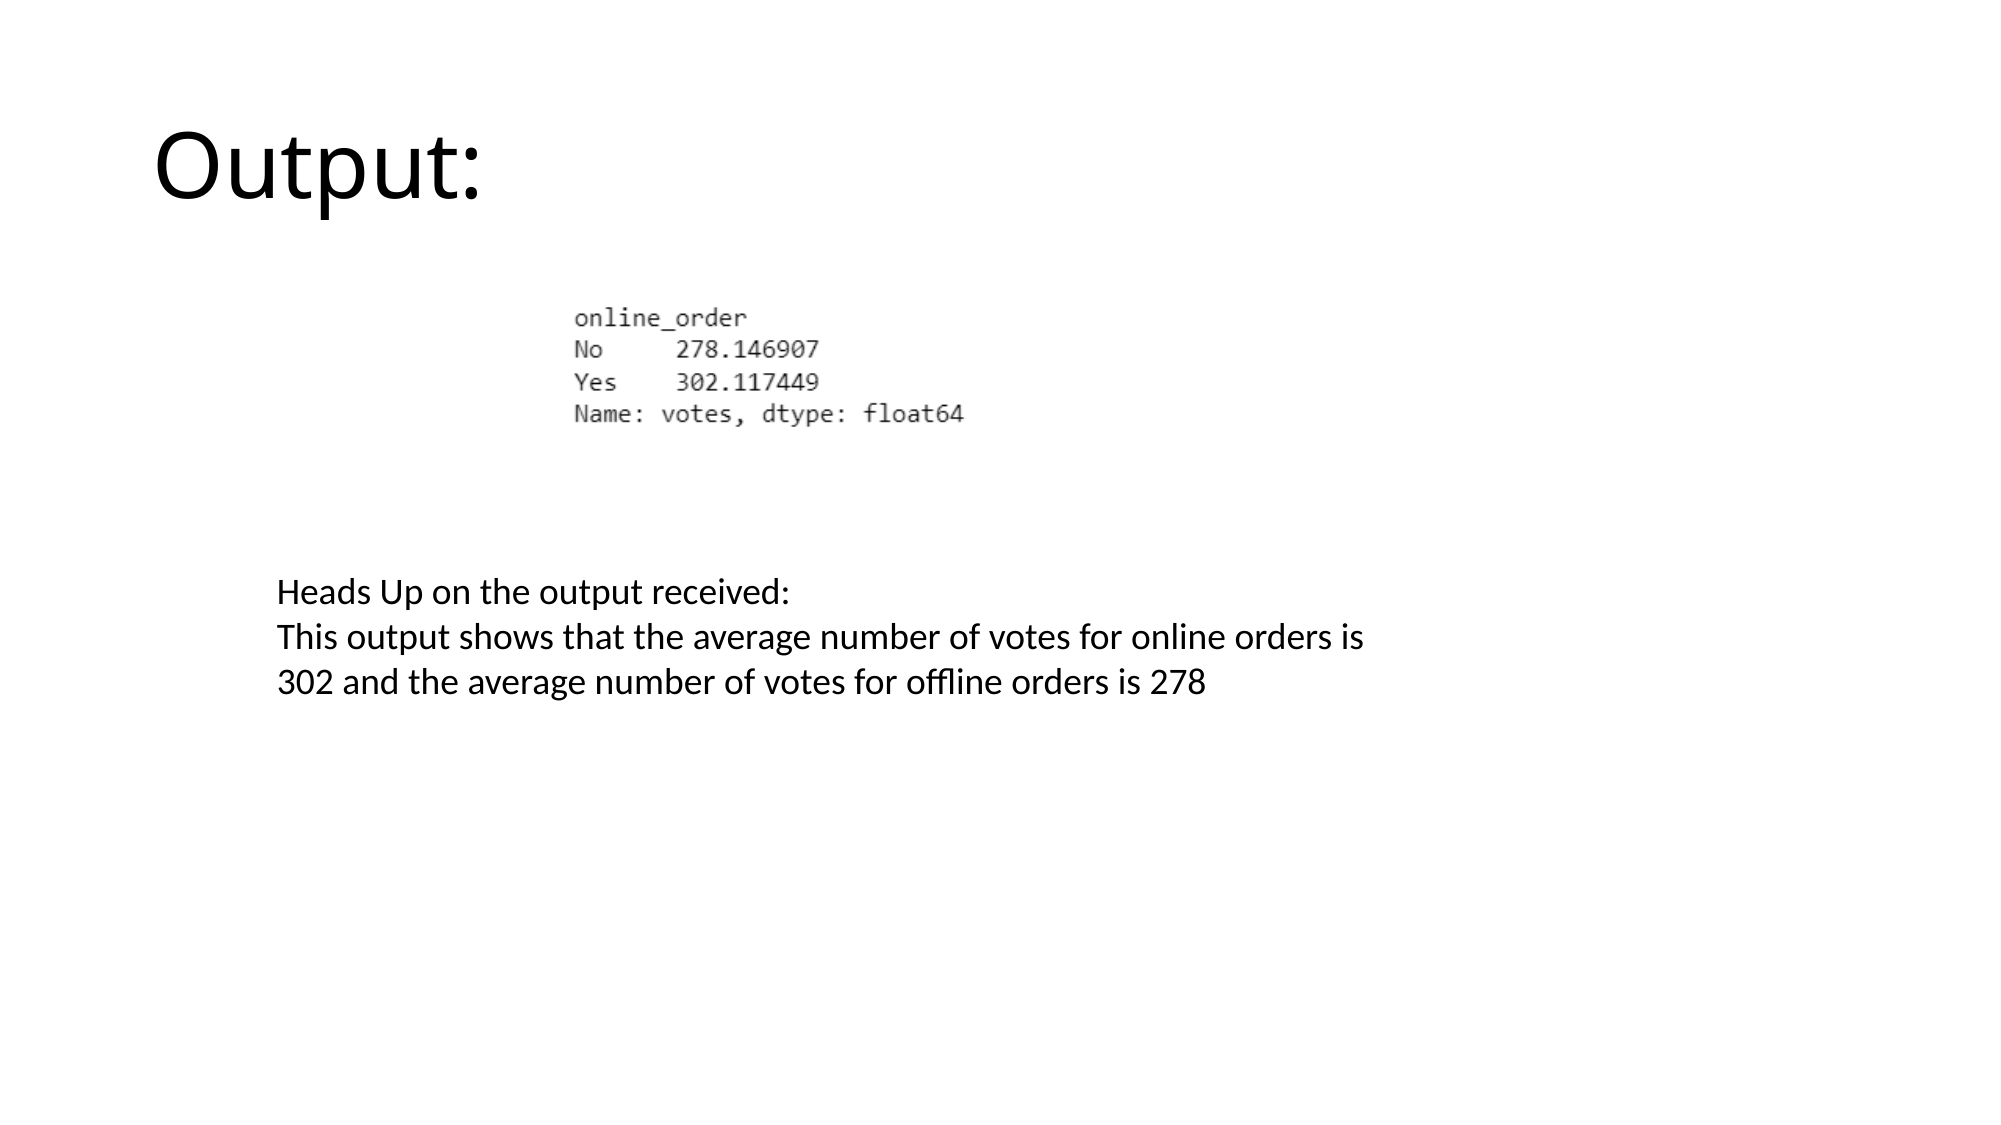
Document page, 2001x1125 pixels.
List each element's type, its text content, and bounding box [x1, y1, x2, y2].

text_box Heads Up on the output received: This output shows that the average number of votes for online orders is 302 and the average number of votes for offline orders is 278 [261, 559, 1403, 710]
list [566, 295, 1222, 449]
title Output: [137, 59, 1863, 278]
